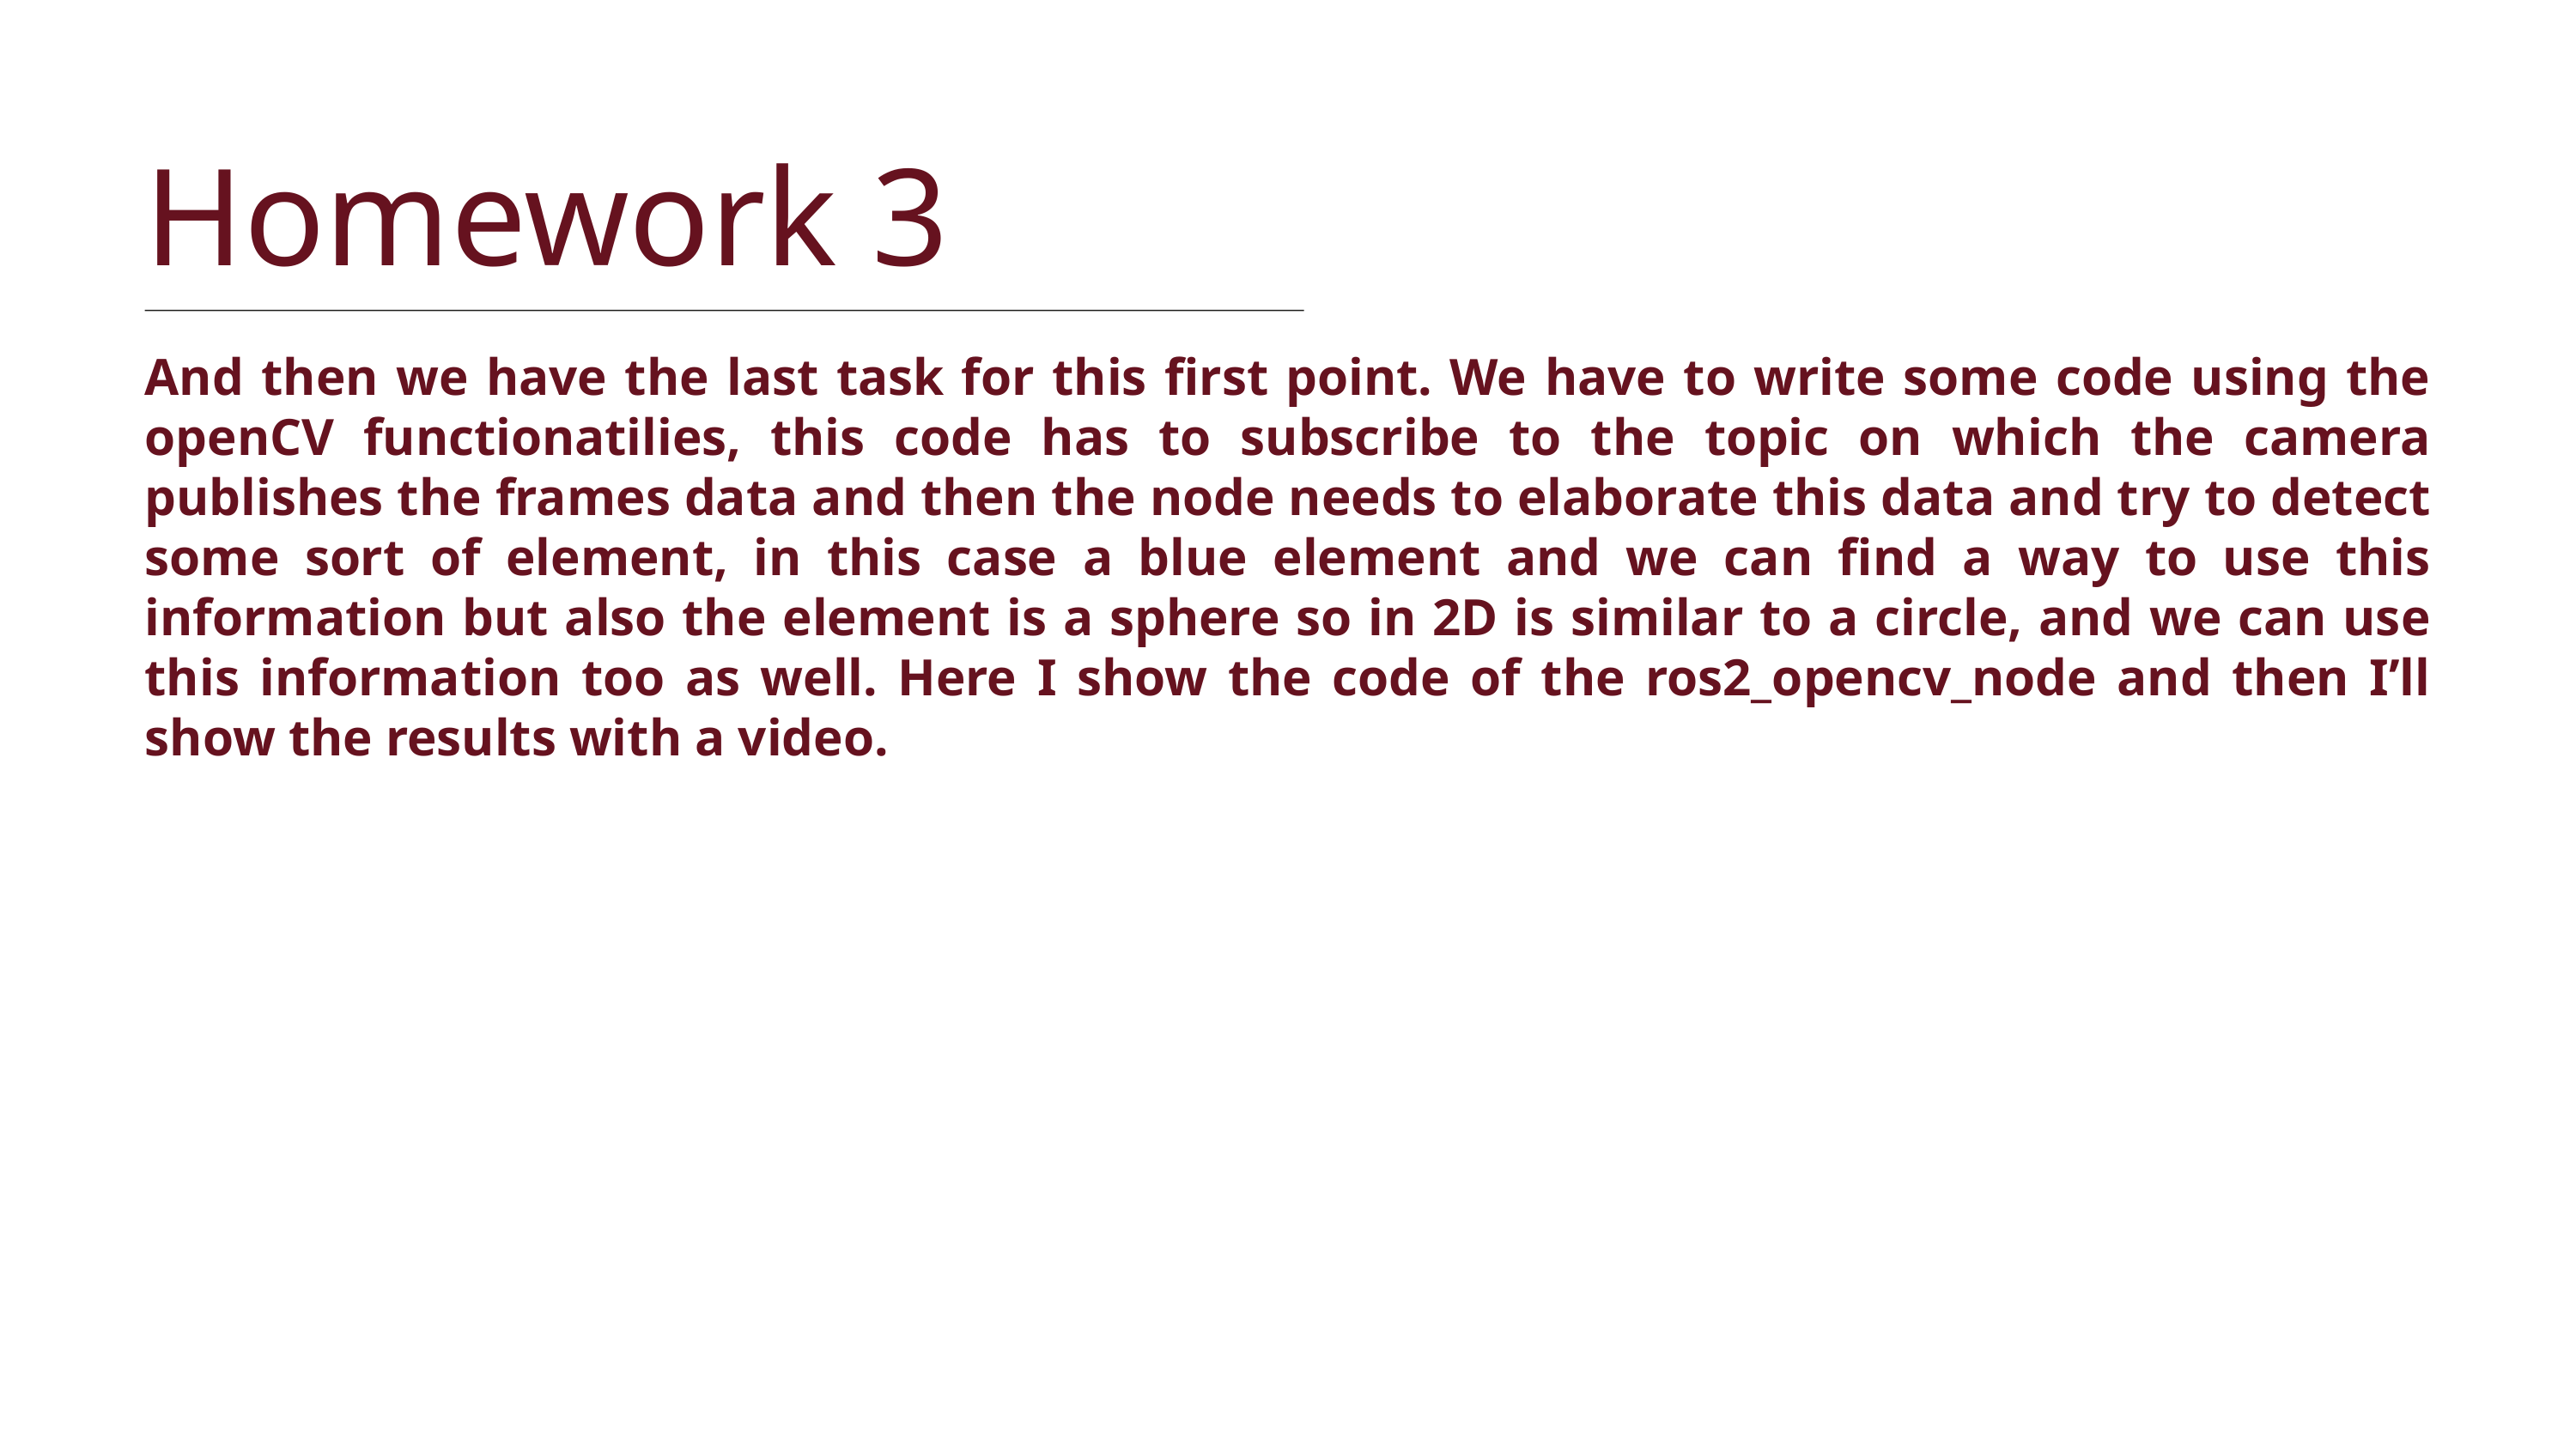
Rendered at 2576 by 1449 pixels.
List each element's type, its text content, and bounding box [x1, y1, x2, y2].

text_box Homework 3 [144, 158, 1529, 293]
text_box And then we have the last task for this first point. We have to write some code using the openCV functionatilies, this code has to subscribe to the topic on which the camera publishes the frames data and then the node needs to elaborate this data and try to detect some sort of element, in this case a blue element and we can find a way to use this information but also the element is a sphere so in 2D is similar to a circle, and we can use this information too as well. Here I show the code of the ros2_opencv_node and then I’ll show the results with a video. [144, 345, 2432, 767]
